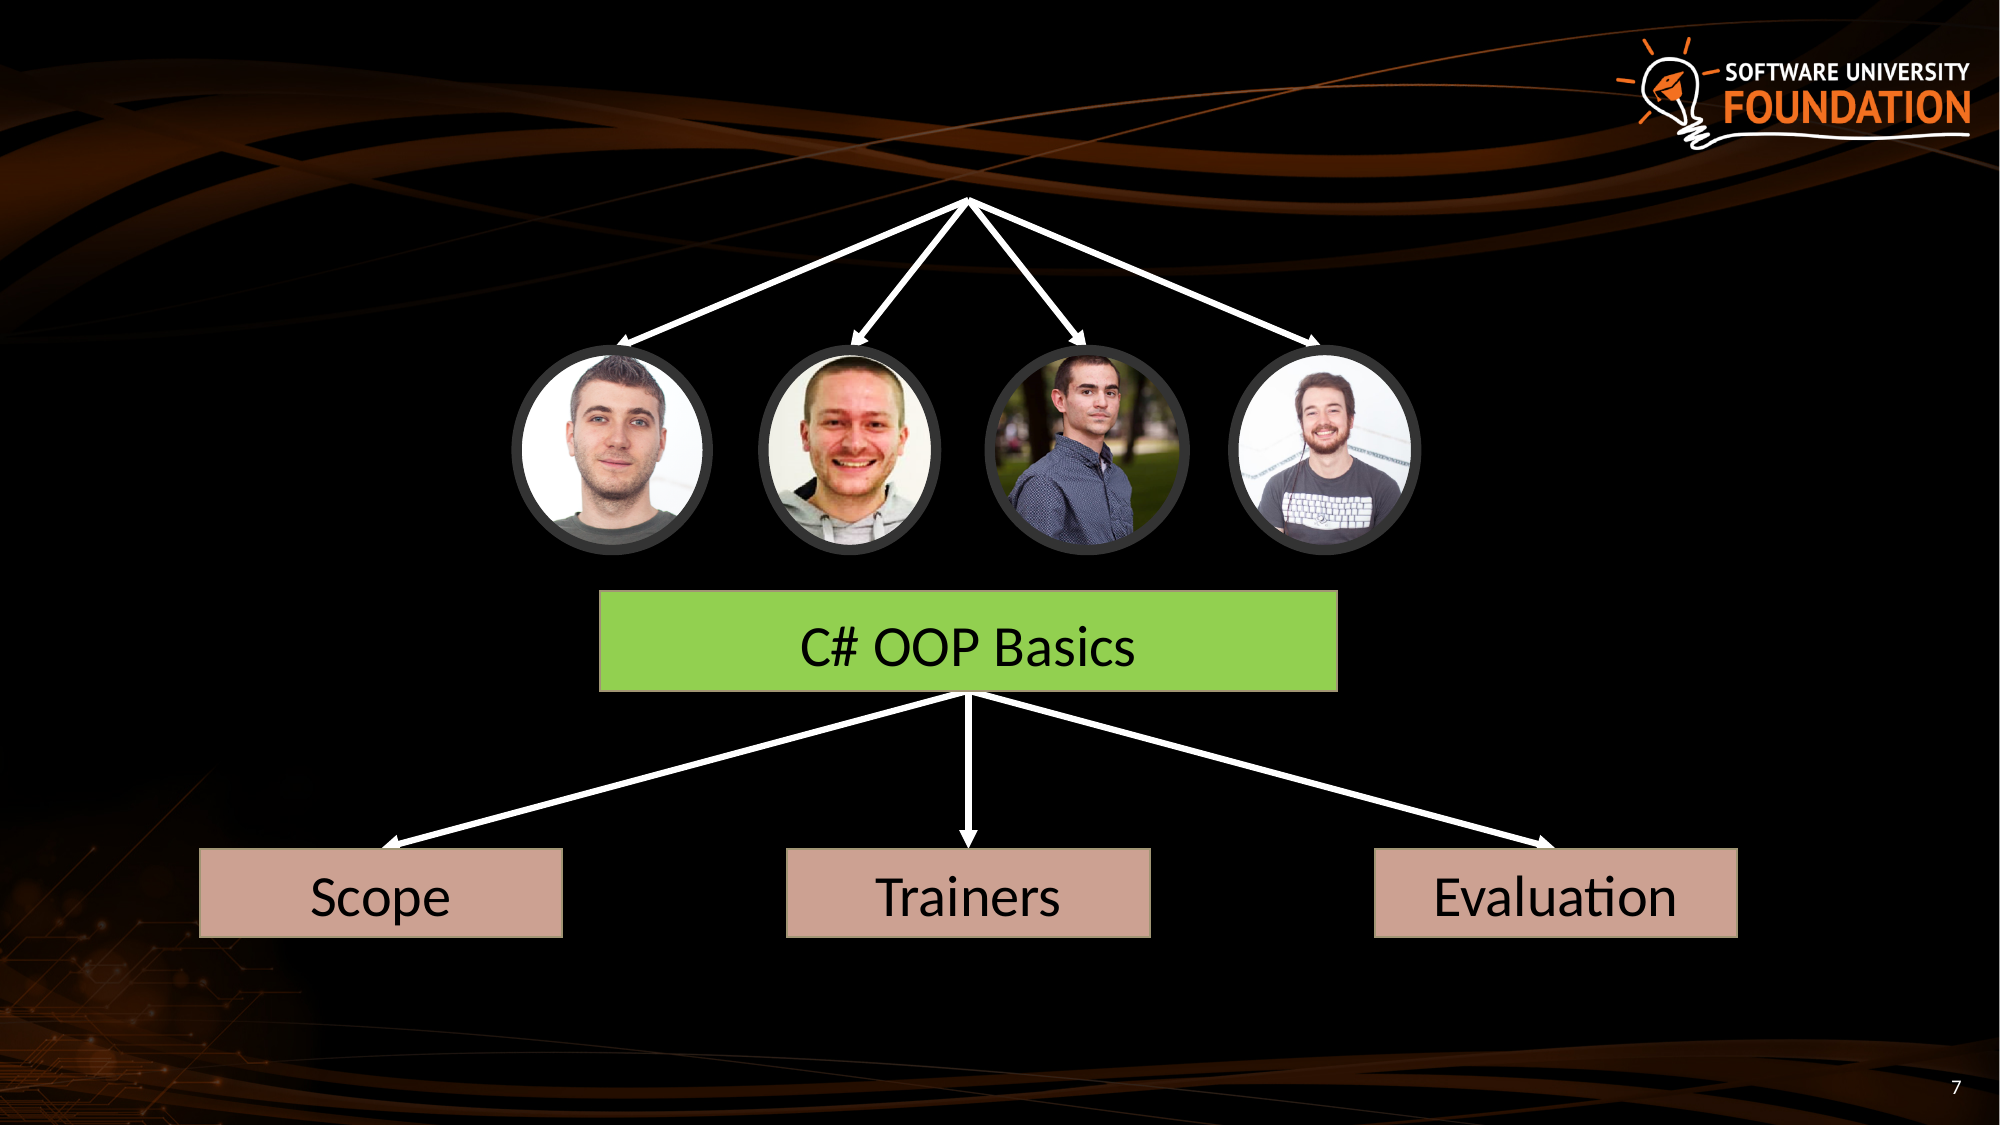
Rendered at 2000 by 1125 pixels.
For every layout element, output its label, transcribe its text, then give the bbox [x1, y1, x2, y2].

text_box Evaluation [1374, 848, 1738, 938]
text_box Scope [199, 848, 563, 938]
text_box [612, 199, 969, 350]
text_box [380, 690, 968, 849]
picture [0, 0, 2000, 1125]
text_box Trainers [786, 849, 1151, 938]
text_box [969, 199, 1325, 350]
slide_number 7 [1897, 1070, 1968, 1103]
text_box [968, 690, 1556, 849]
text_box C# OOP Basics [599, 590, 1338, 690]
